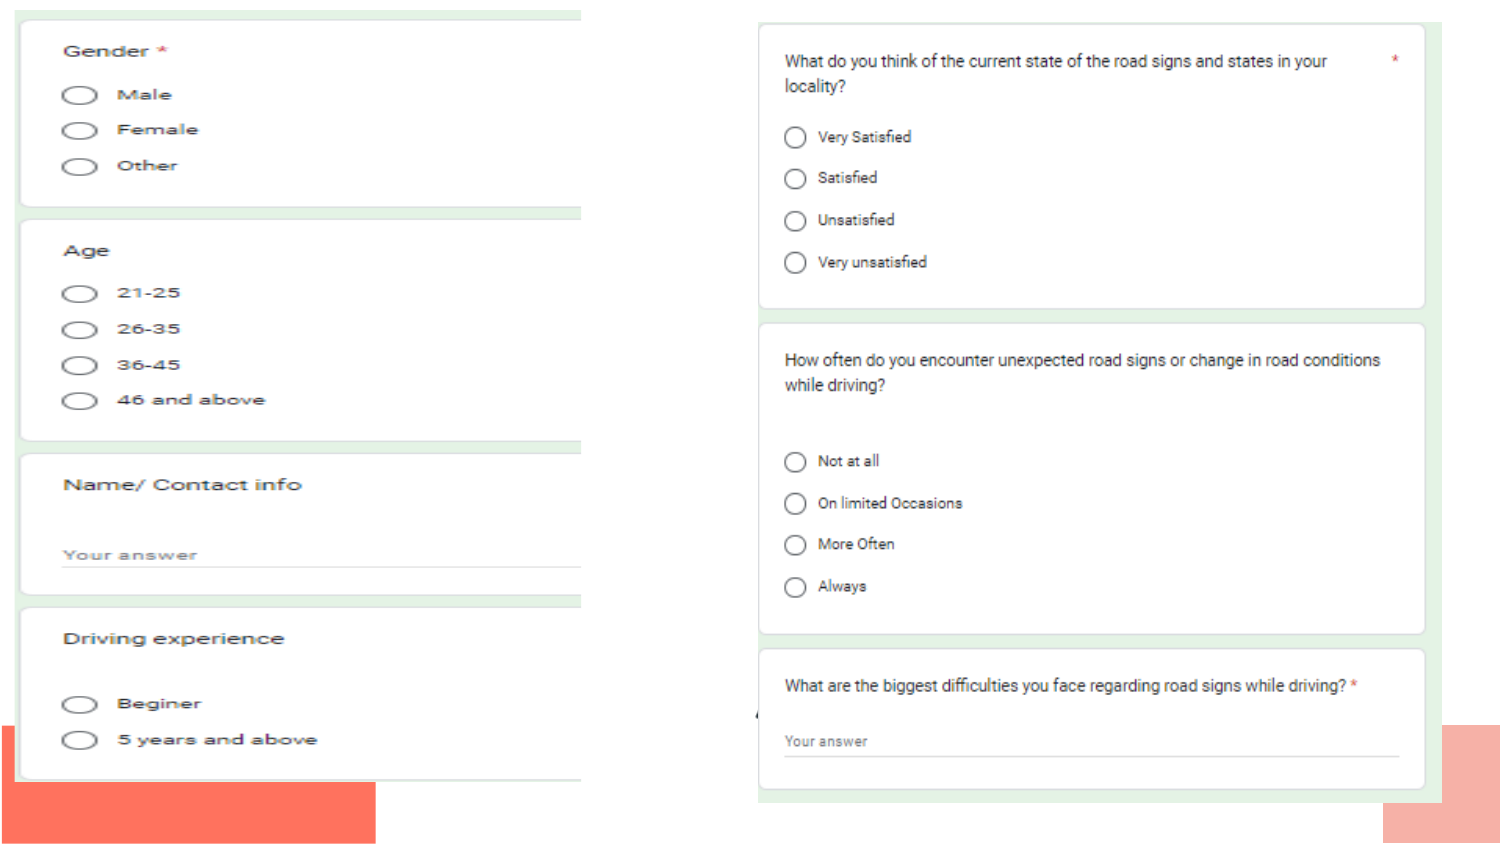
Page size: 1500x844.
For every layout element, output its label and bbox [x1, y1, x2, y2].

picture [720, 22, 1442, 804]
picture [14, 10, 582, 782]
